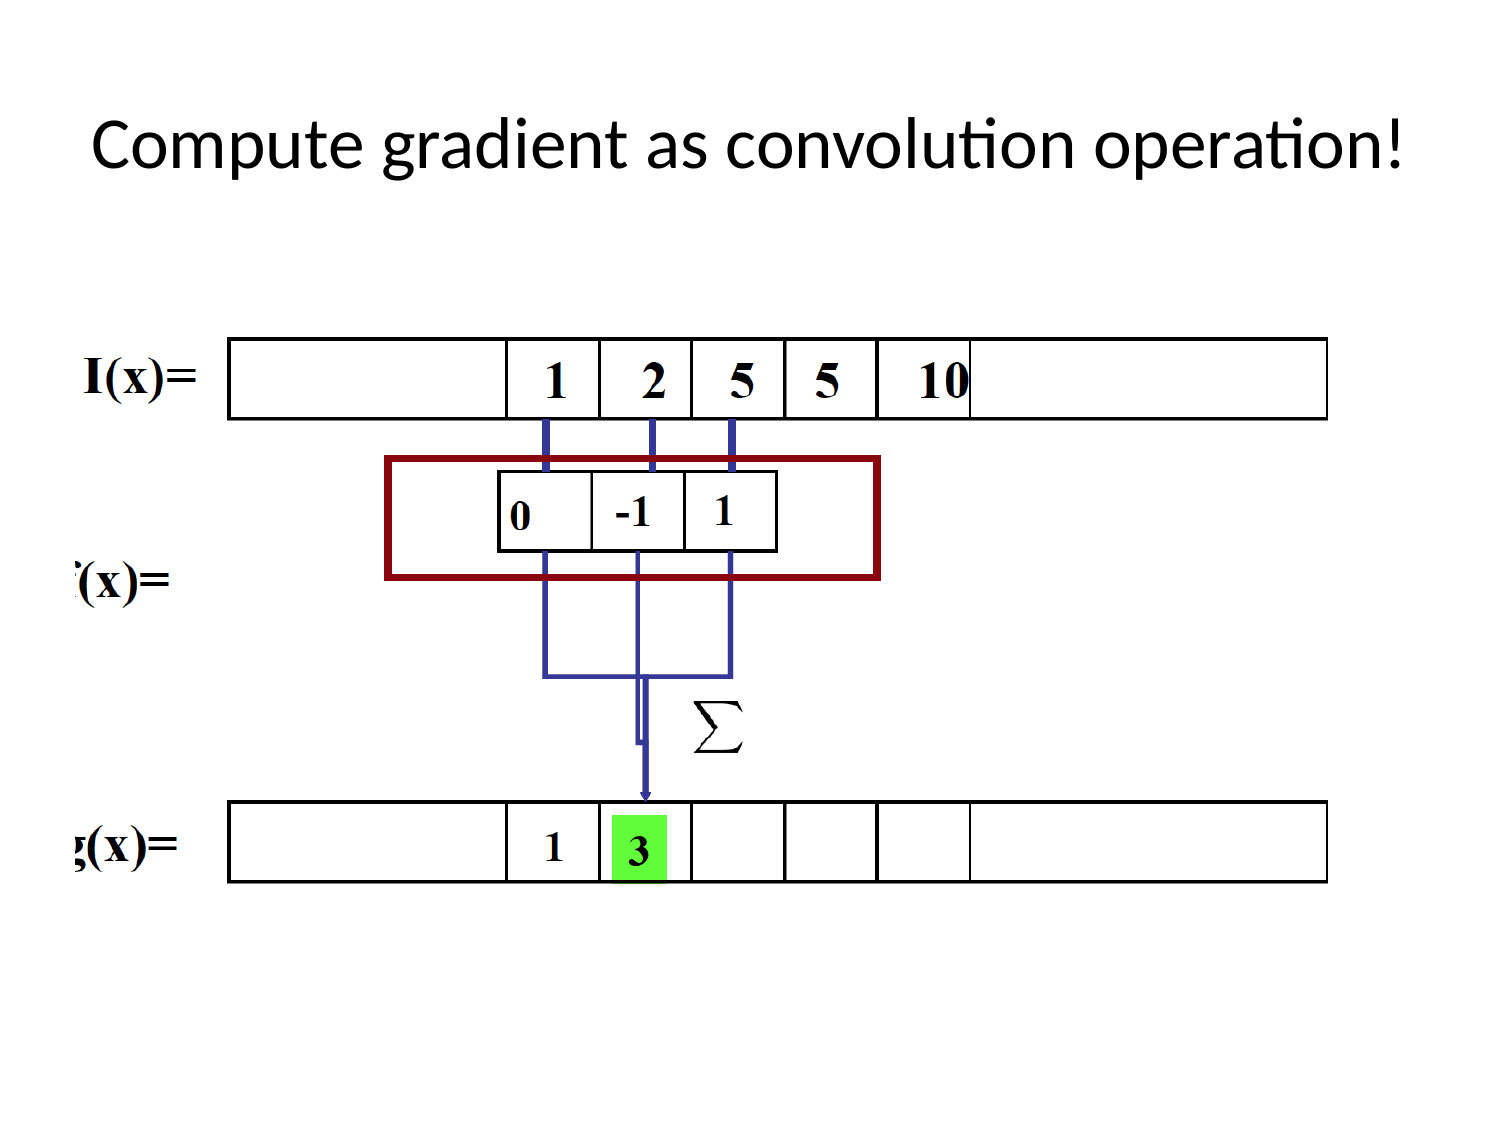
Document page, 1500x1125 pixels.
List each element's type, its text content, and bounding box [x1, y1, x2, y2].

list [74, 262, 1426, 1006]
title Compute gradient as convolution operation! [75, 45, 1425, 233]
